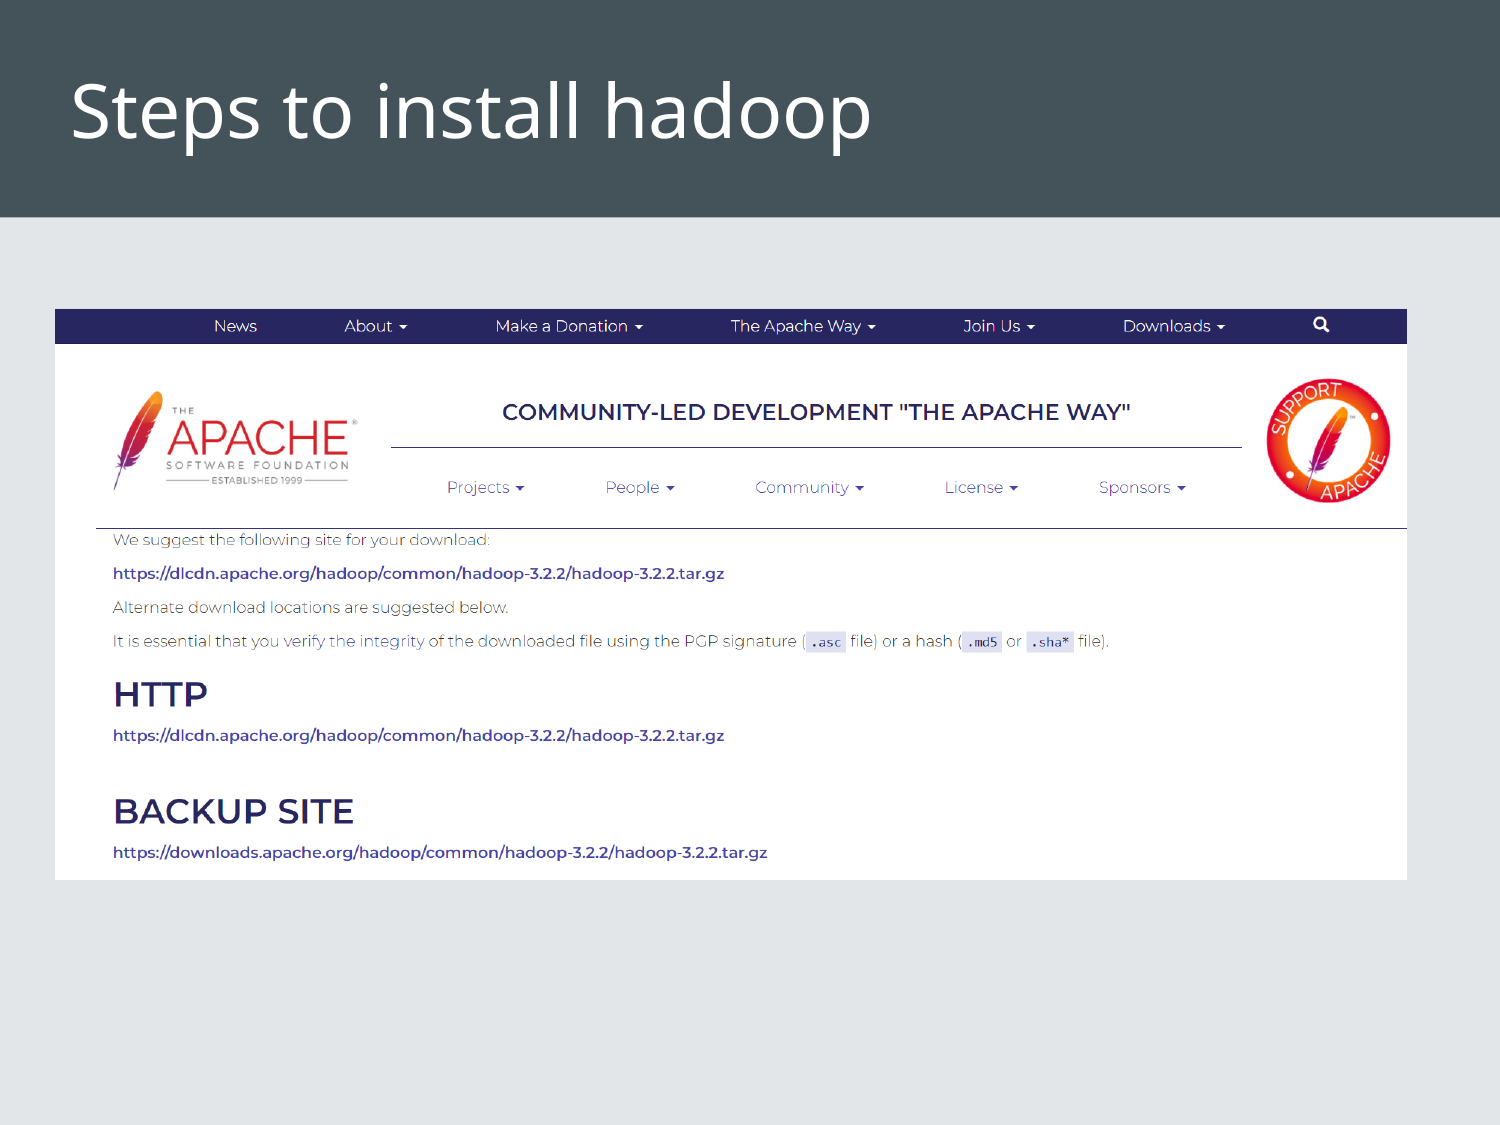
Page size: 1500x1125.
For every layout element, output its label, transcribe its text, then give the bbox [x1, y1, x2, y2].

title Steps to install hadoop [55, 0, 1432, 218]
picture [55, 308, 1407, 880]
